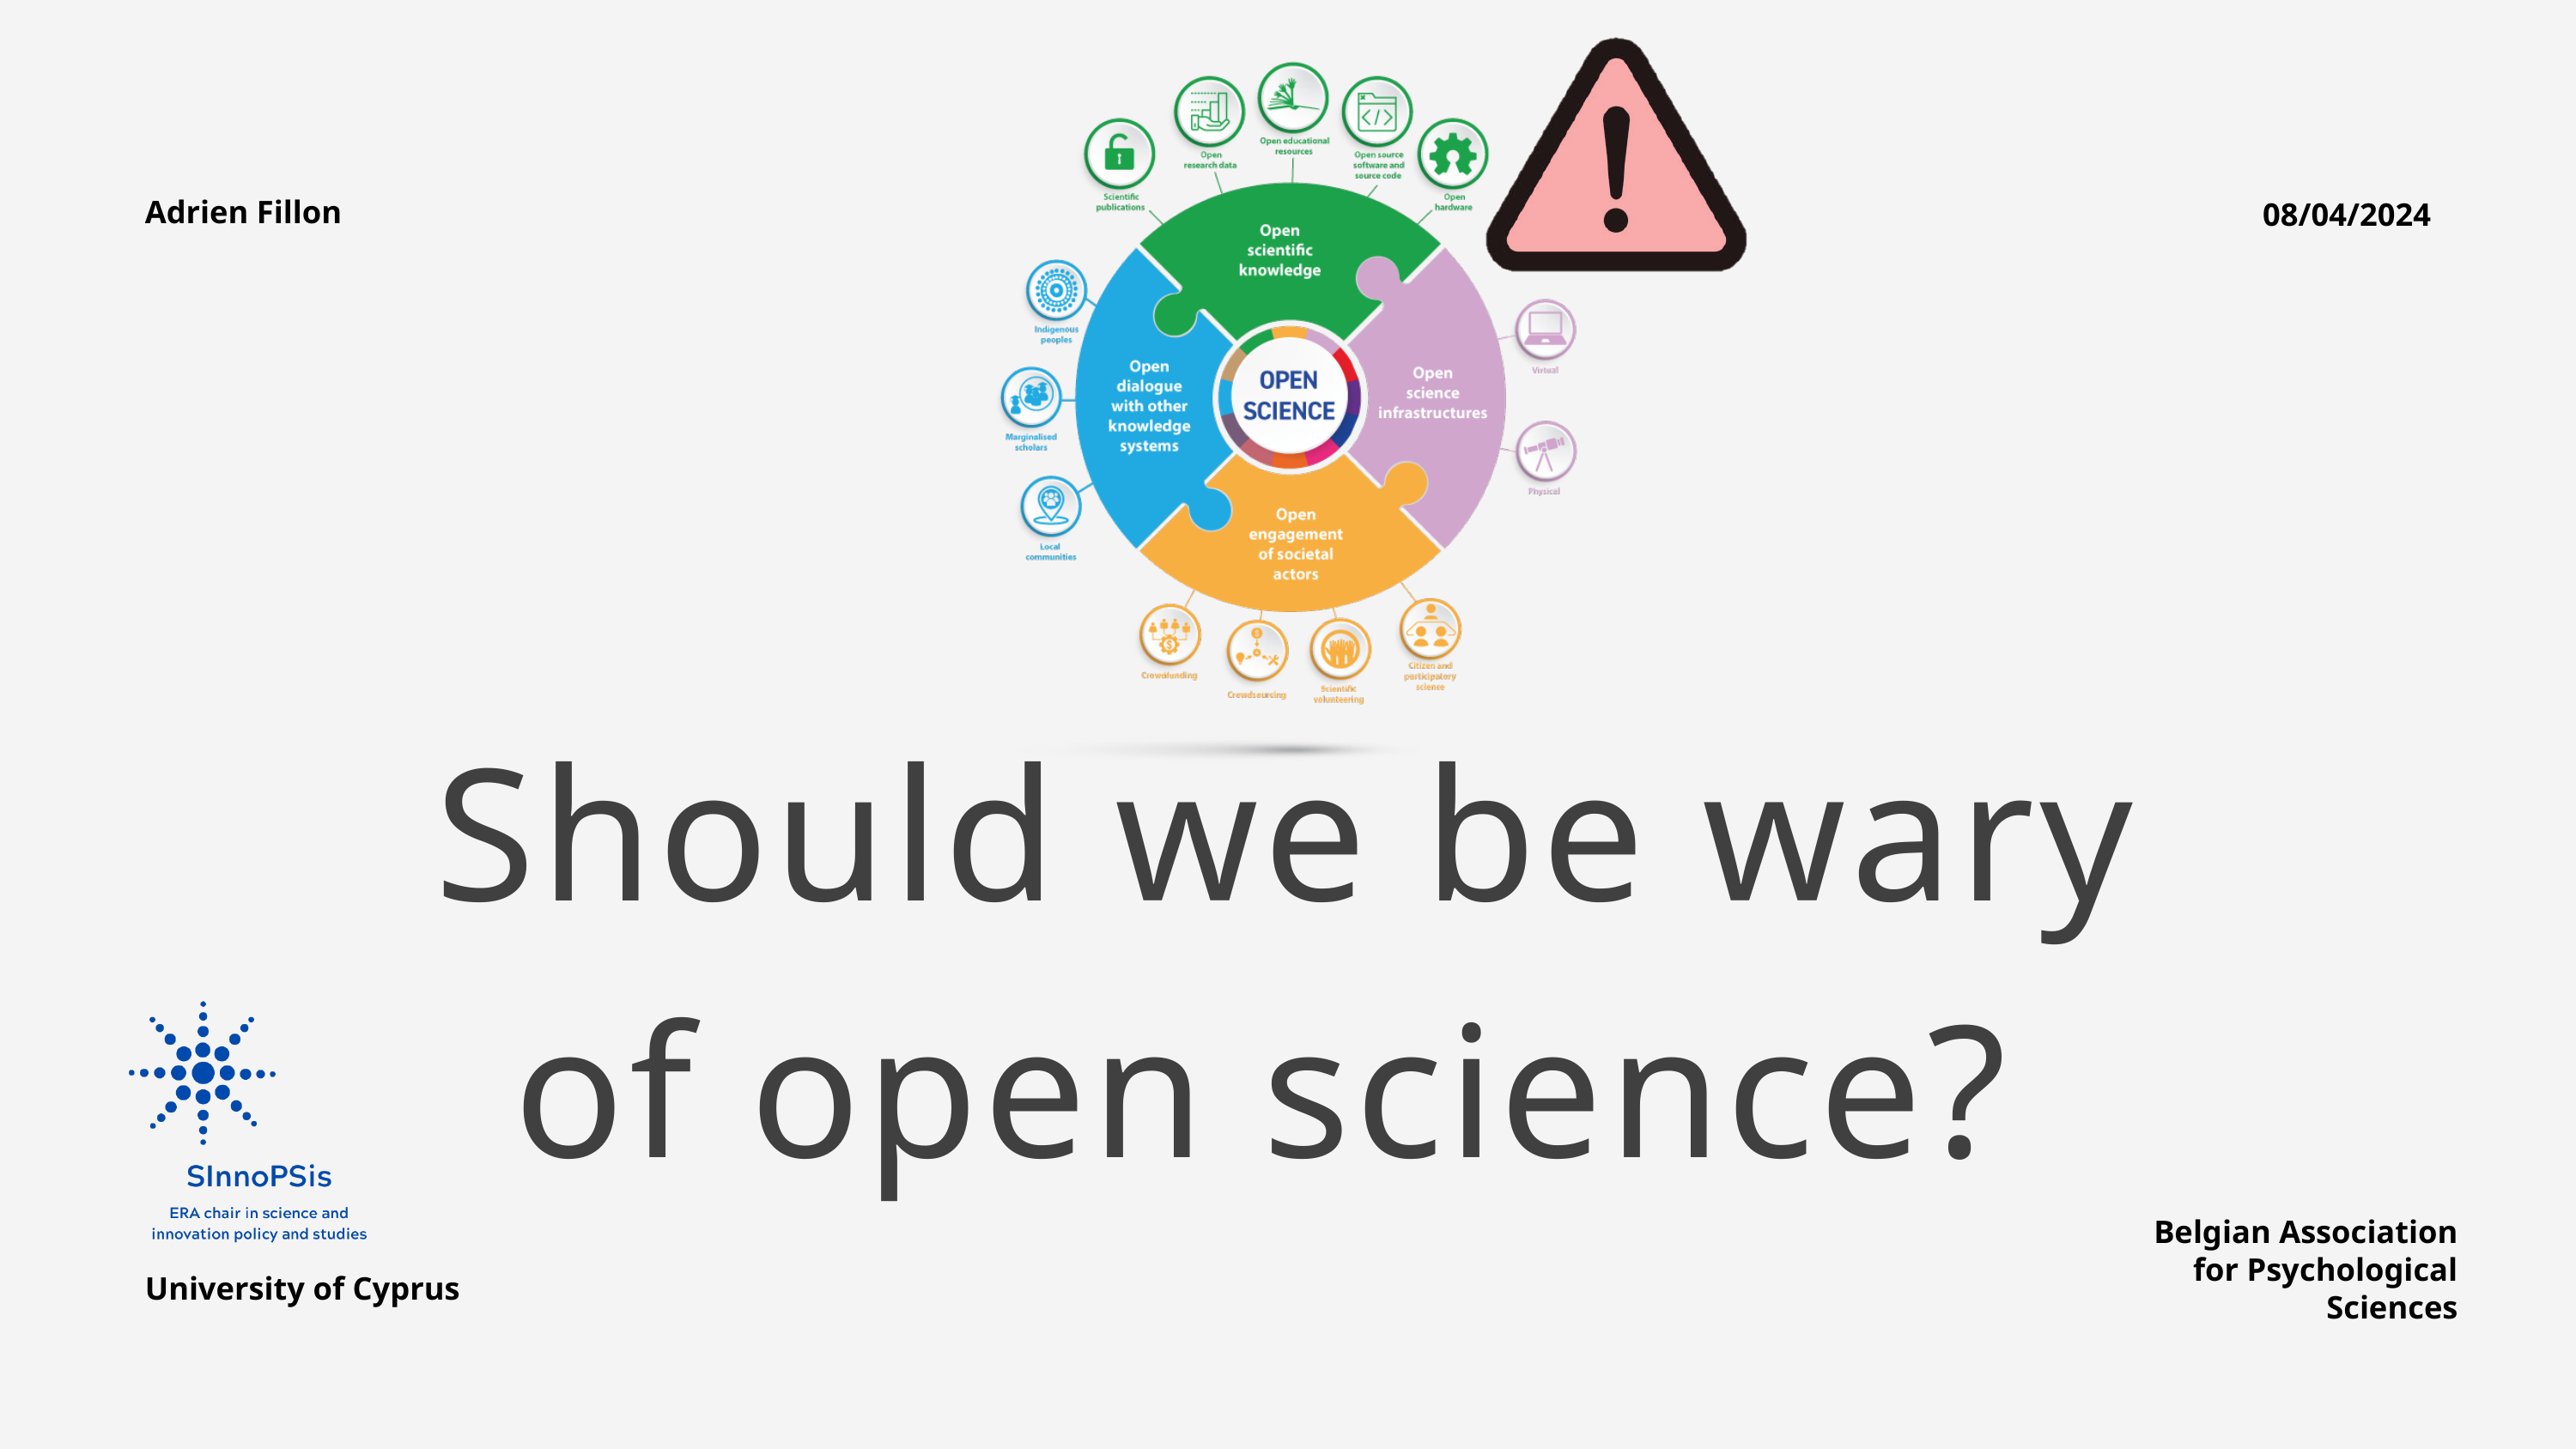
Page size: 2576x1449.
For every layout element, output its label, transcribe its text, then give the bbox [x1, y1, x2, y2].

text_box University of Cyprus [144, 1268, 499, 1307]
text_box Belgian Association for Psychological Sciences [2118, 1211, 2458, 1325]
picture [959, 0, 1854, 779]
text_box 08/04/2024 [2077, 194, 2432, 233]
picture [118, 983, 400, 1265]
text_box Should we be wary of open science? [335, 681, 2241, 1194]
text_box Adrien Fillon [144, 191, 499, 230]
